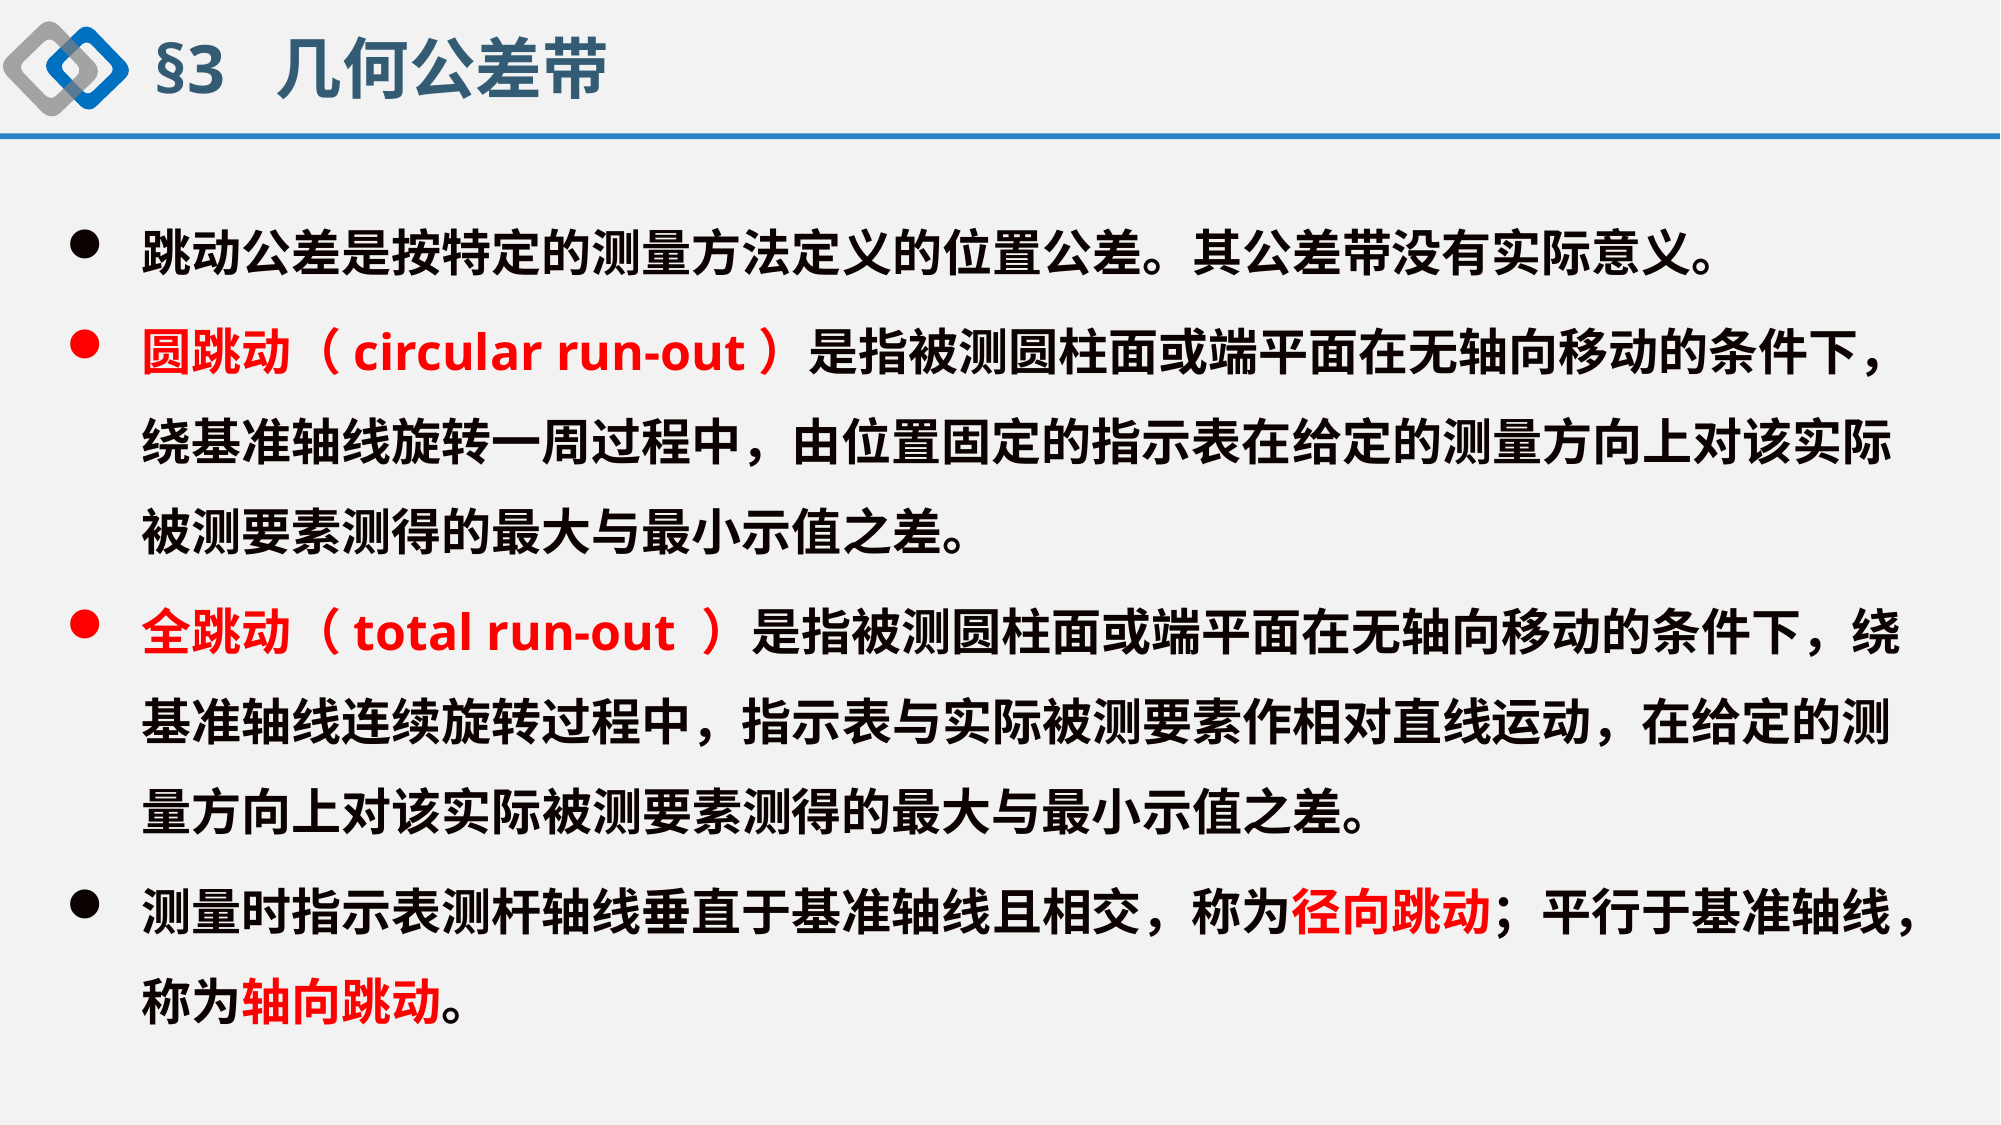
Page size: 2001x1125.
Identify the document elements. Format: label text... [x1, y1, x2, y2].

text_box §3 几何公差带 [139, 18, 1510, 115]
list 跳动公差是按特定的测量方法定义的位置公差。其公差带没有实际意义。 圆跳动（circular run-out）是指被测圆柱面或端平面在无轴向移动的条件下，绕基准轴线旋转一周过程中，由位置固定的指示表在给定的测量方向上对该实际被测要素测得的最大与最小示值之差。 全跳动（total run-out ）是指被测圆柱面或端平面在无轴向移动的条件下，绕基准轴线连续旋转过程中，指示表与实际被测要素作相对直线运动，在给定的测量方向上对该实际被测要素测得的最大与最小示值之差。 测量时指示表测杆轴线垂直于基准轴线且相交，称为径向跳动；平行于基准轴线，称为轴向跳动。 [51, 183, 1949, 1039]
